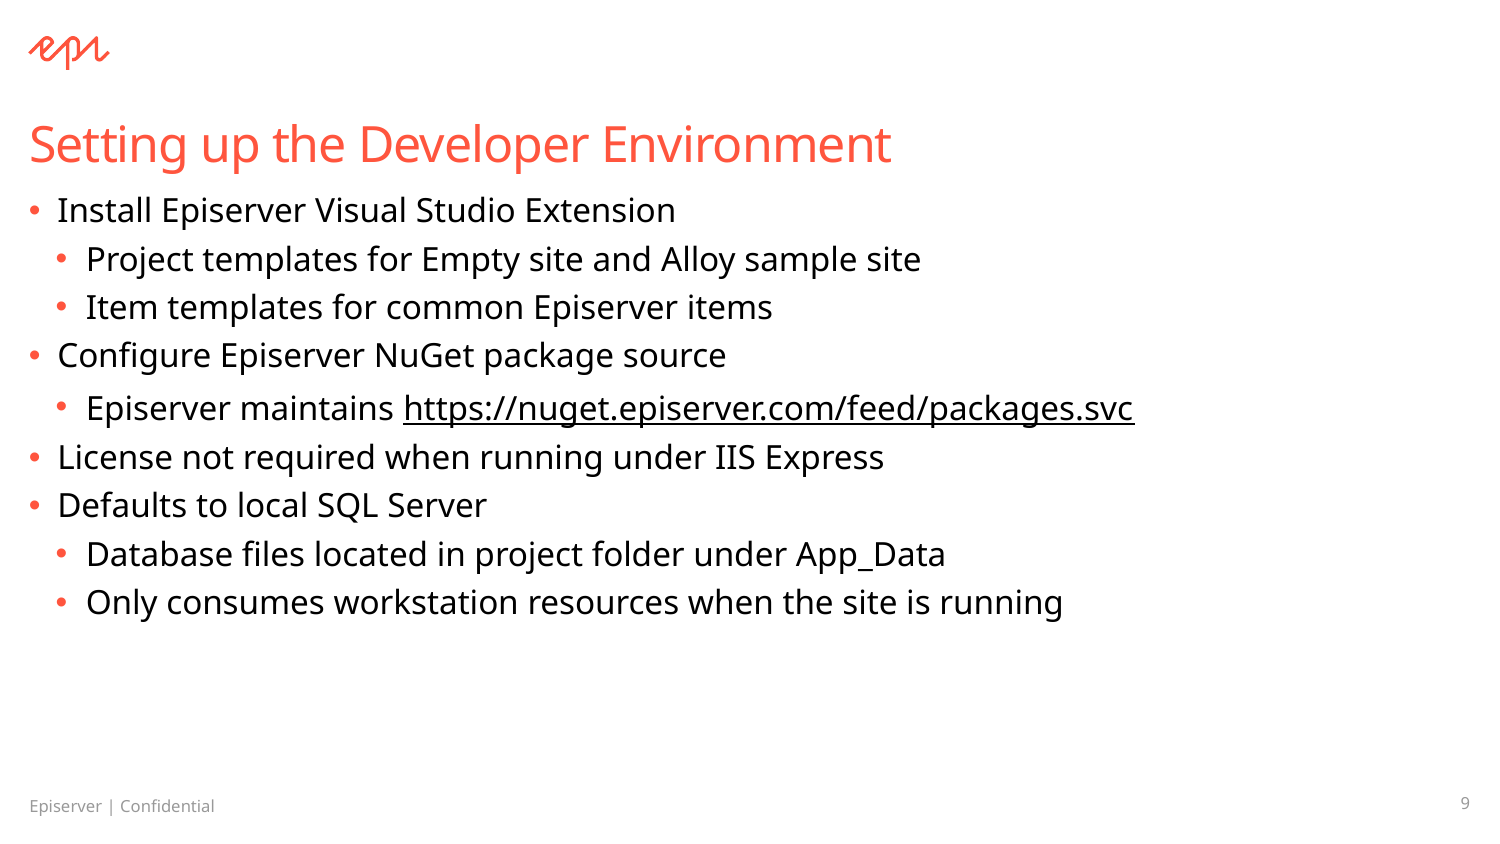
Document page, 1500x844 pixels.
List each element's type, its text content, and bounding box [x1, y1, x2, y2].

title Setting up the Developer Environment [29, 108, 1471, 172]
picture [28, 36, 110, 70]
list Install Episerver Visual Studio Extension Project templates for Empty site and Alloy sample site Item templates for common Episerver items Configure Episerver NuGet package source Episerver maintains https://nuget.episerver.com/feed/packages.svc License not required when running under IIS Express Defaults to local SQL Server Database files located in project folder under App_Data Only consumes workstation resources when the site is running [28, 193, 1471, 769]
slide_number 9 [1292, 798, 1471, 817]
